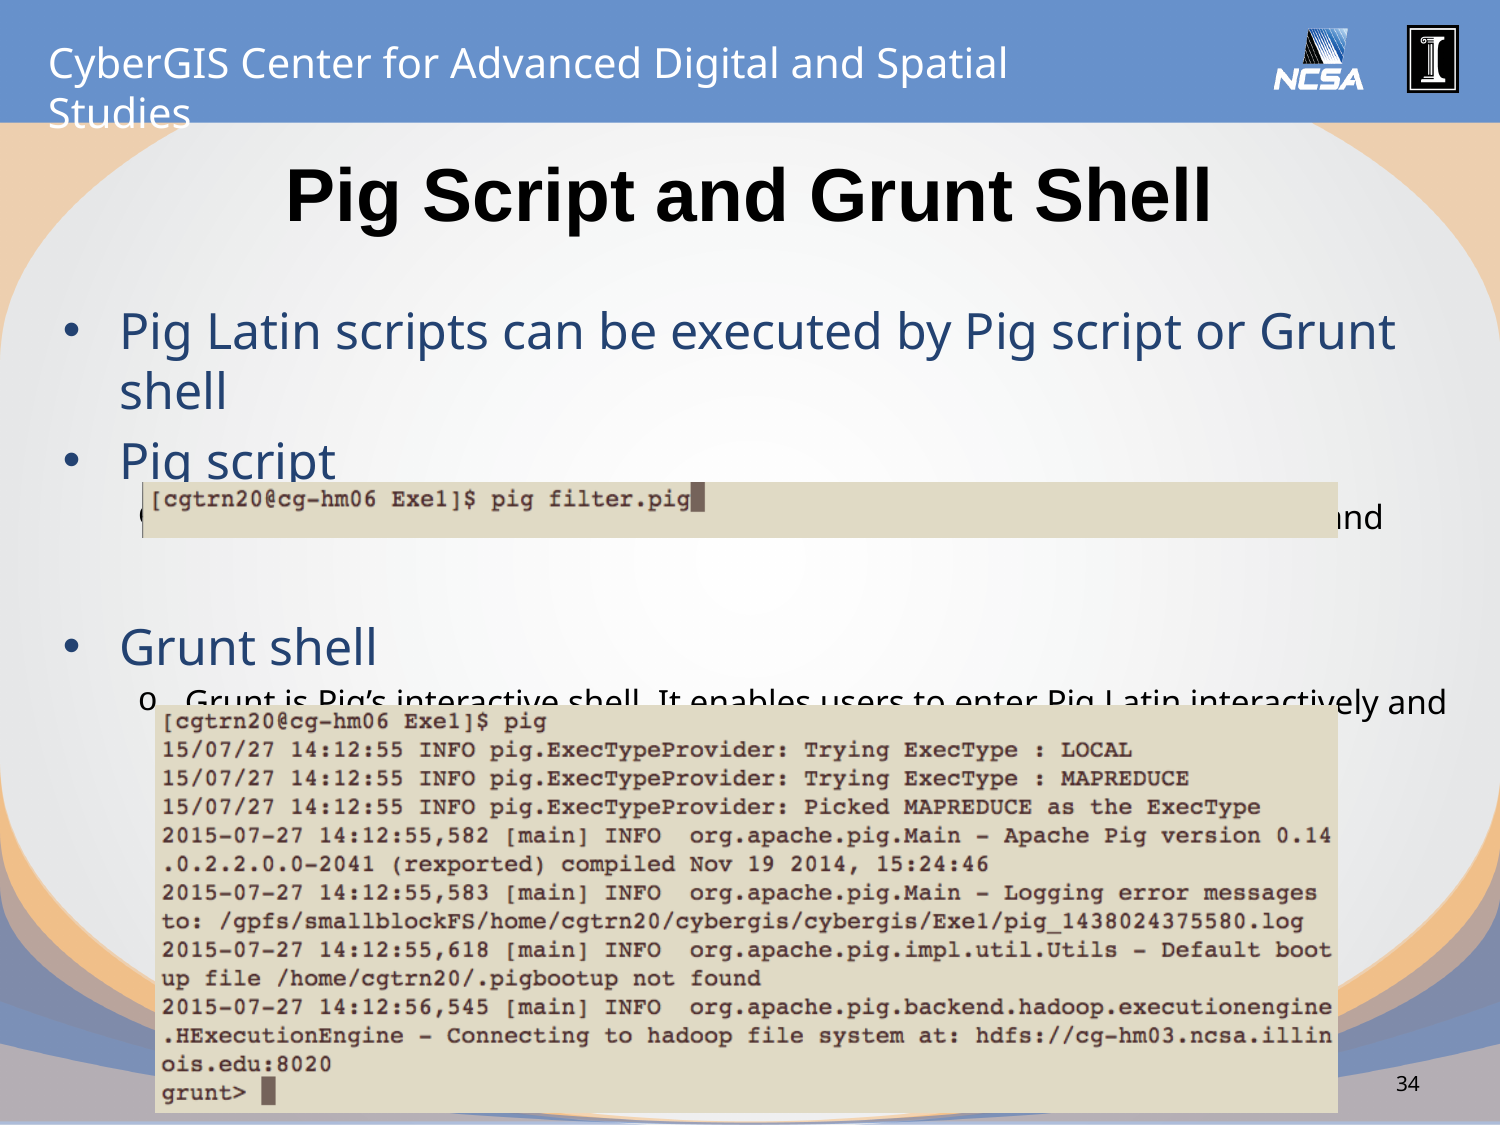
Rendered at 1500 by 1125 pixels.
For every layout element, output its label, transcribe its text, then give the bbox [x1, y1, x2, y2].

title Pig Script and Grunt Shell [75, 134, 1425, 245]
list Pig Latin scripts can be executed by Pig script or Grunt shell Pig script Write a Pig Latin program in a text file and execute it using the pig command Grunt shell Grunt is Pig’s interactive shell. It enables users to enter Pig Latin interactively and provides a shell for users to interact with HDFS. [47, 291, 1473, 1080]
slide_number 34 [1391, 1042, 1478, 1103]
picture [0, 0, 1500, 1125]
